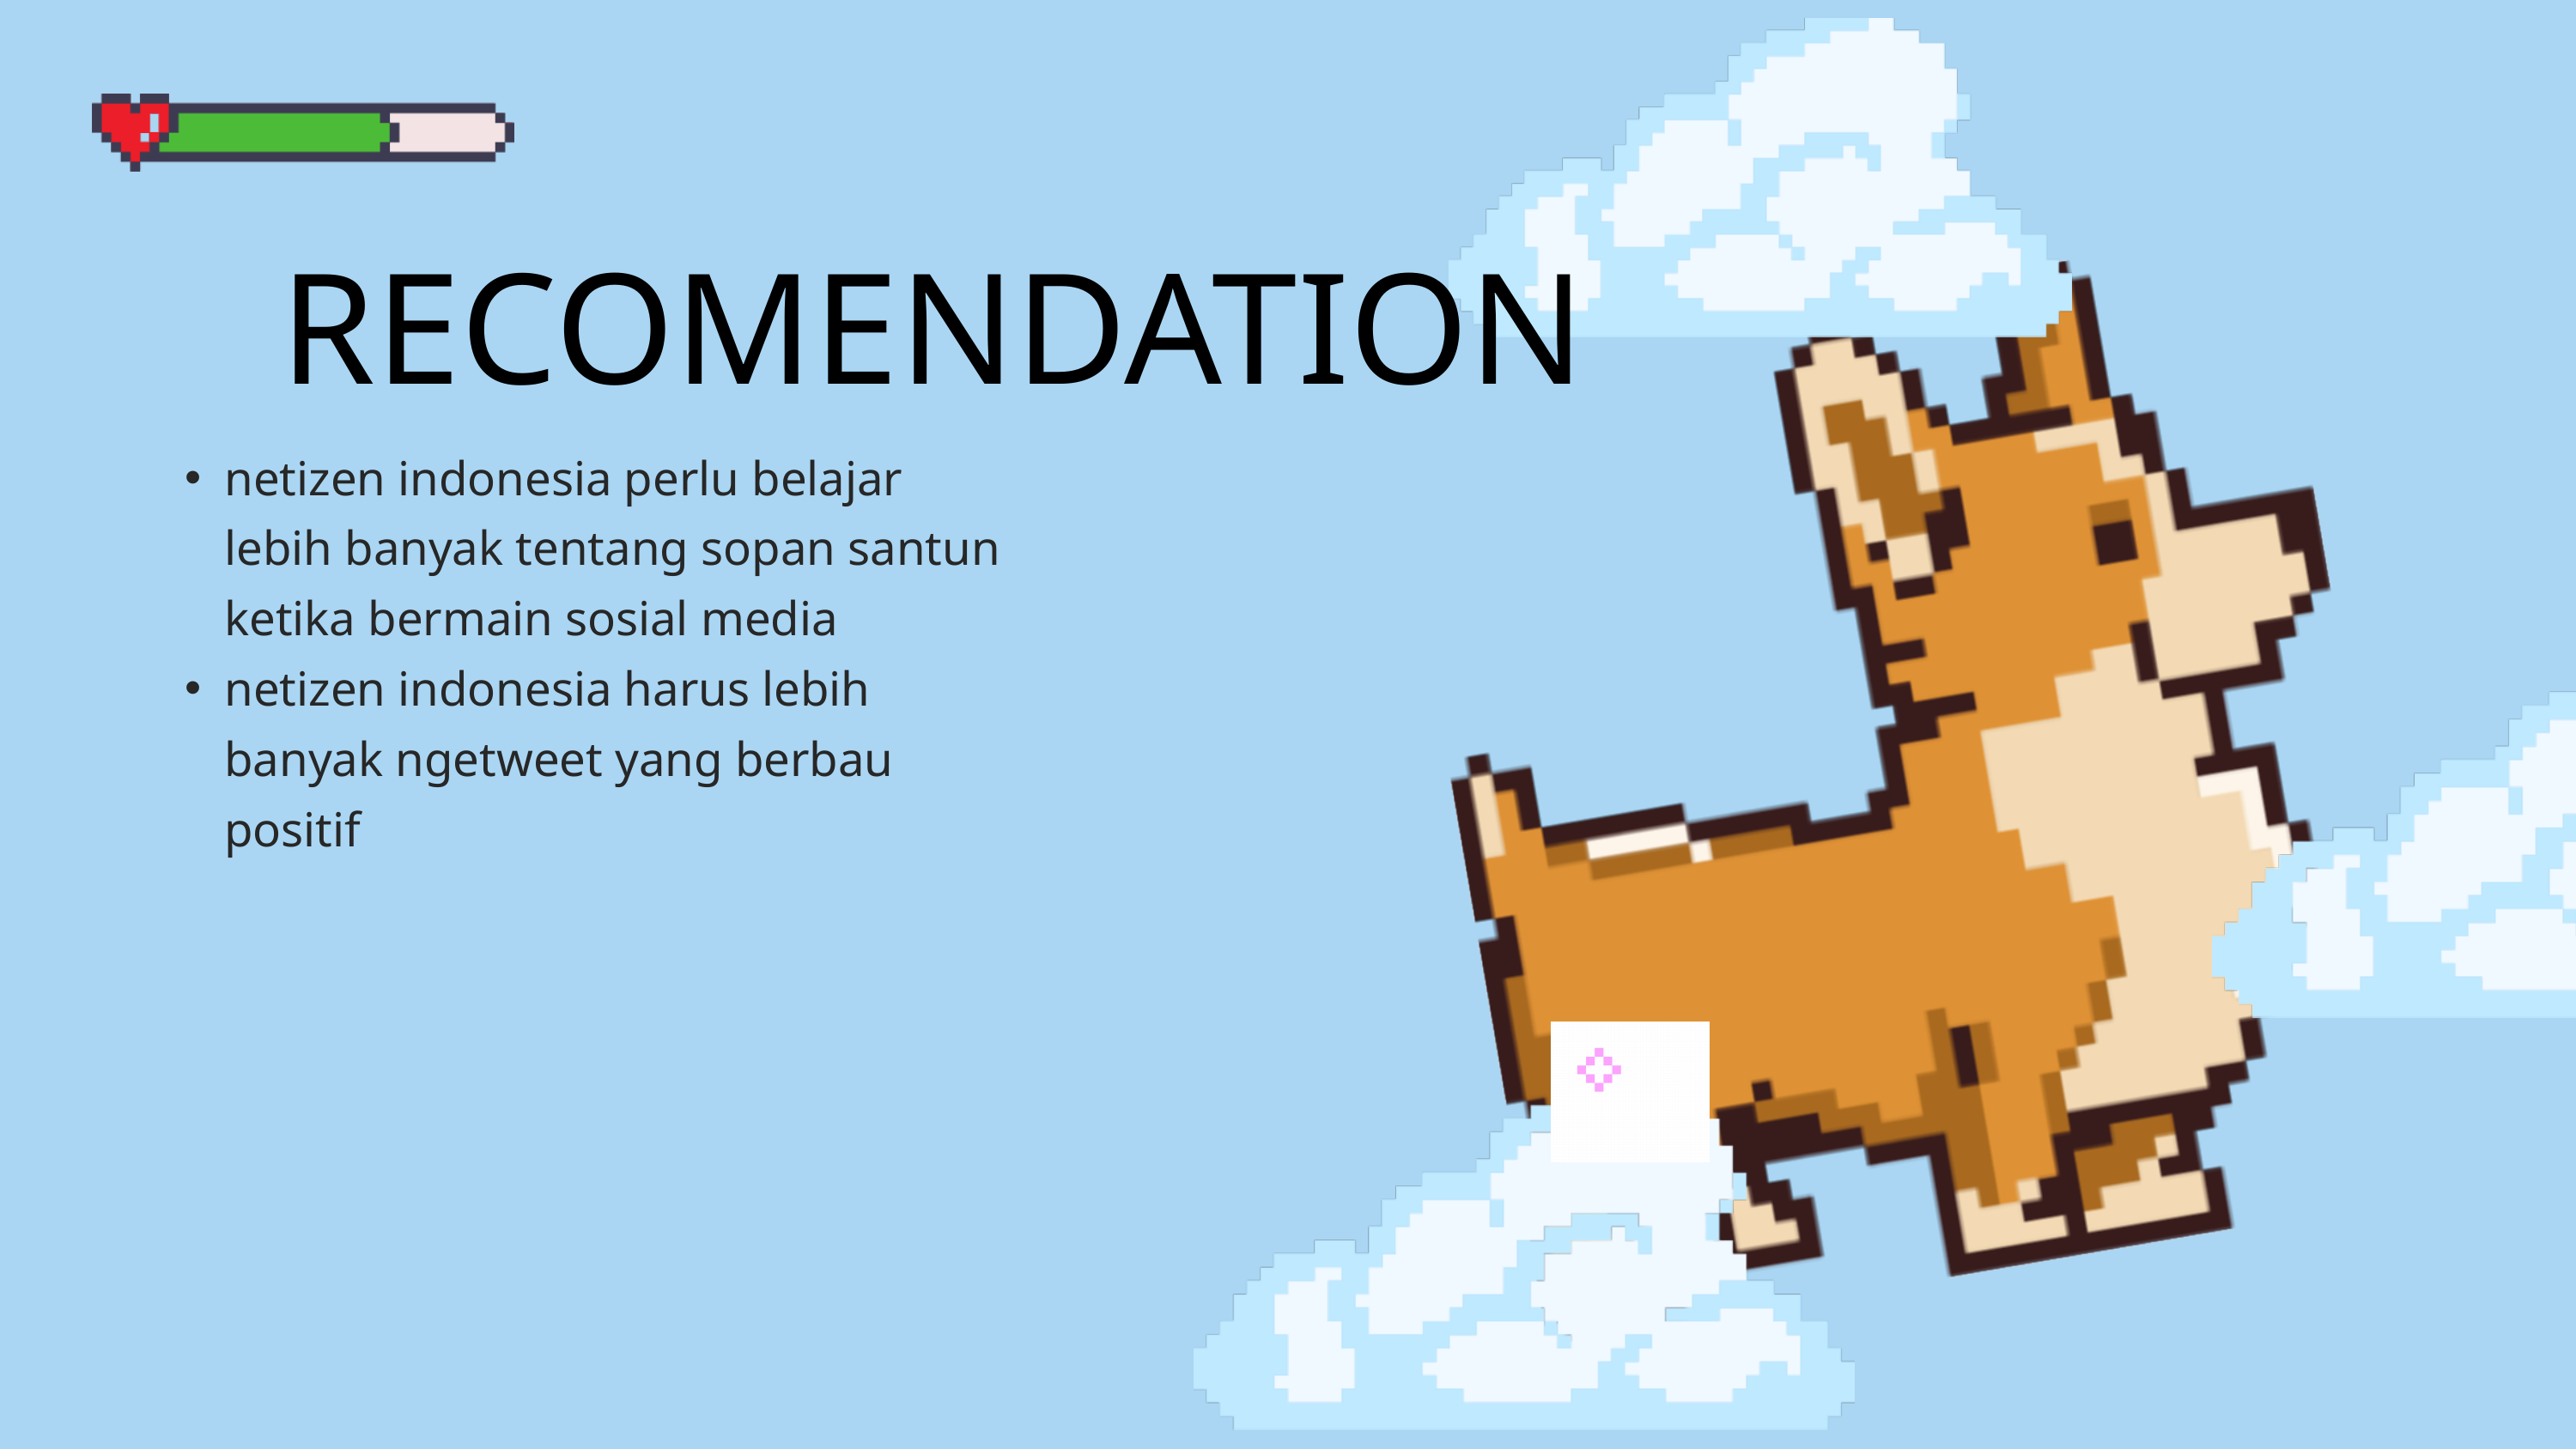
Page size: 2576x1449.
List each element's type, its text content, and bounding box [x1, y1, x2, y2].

picture [91, 94, 514, 172]
text_box RECOMENDATION [106, 250, 1452, 415]
picture [1193, 18, 2576, 1430]
text_box netizen indonesia perlu belajar lebih banyak tentang sopan santun ketika bermain sosial media netizen indonesia harus lebih banyak ngetweet yang berbau positif [144, 434, 1023, 856]
